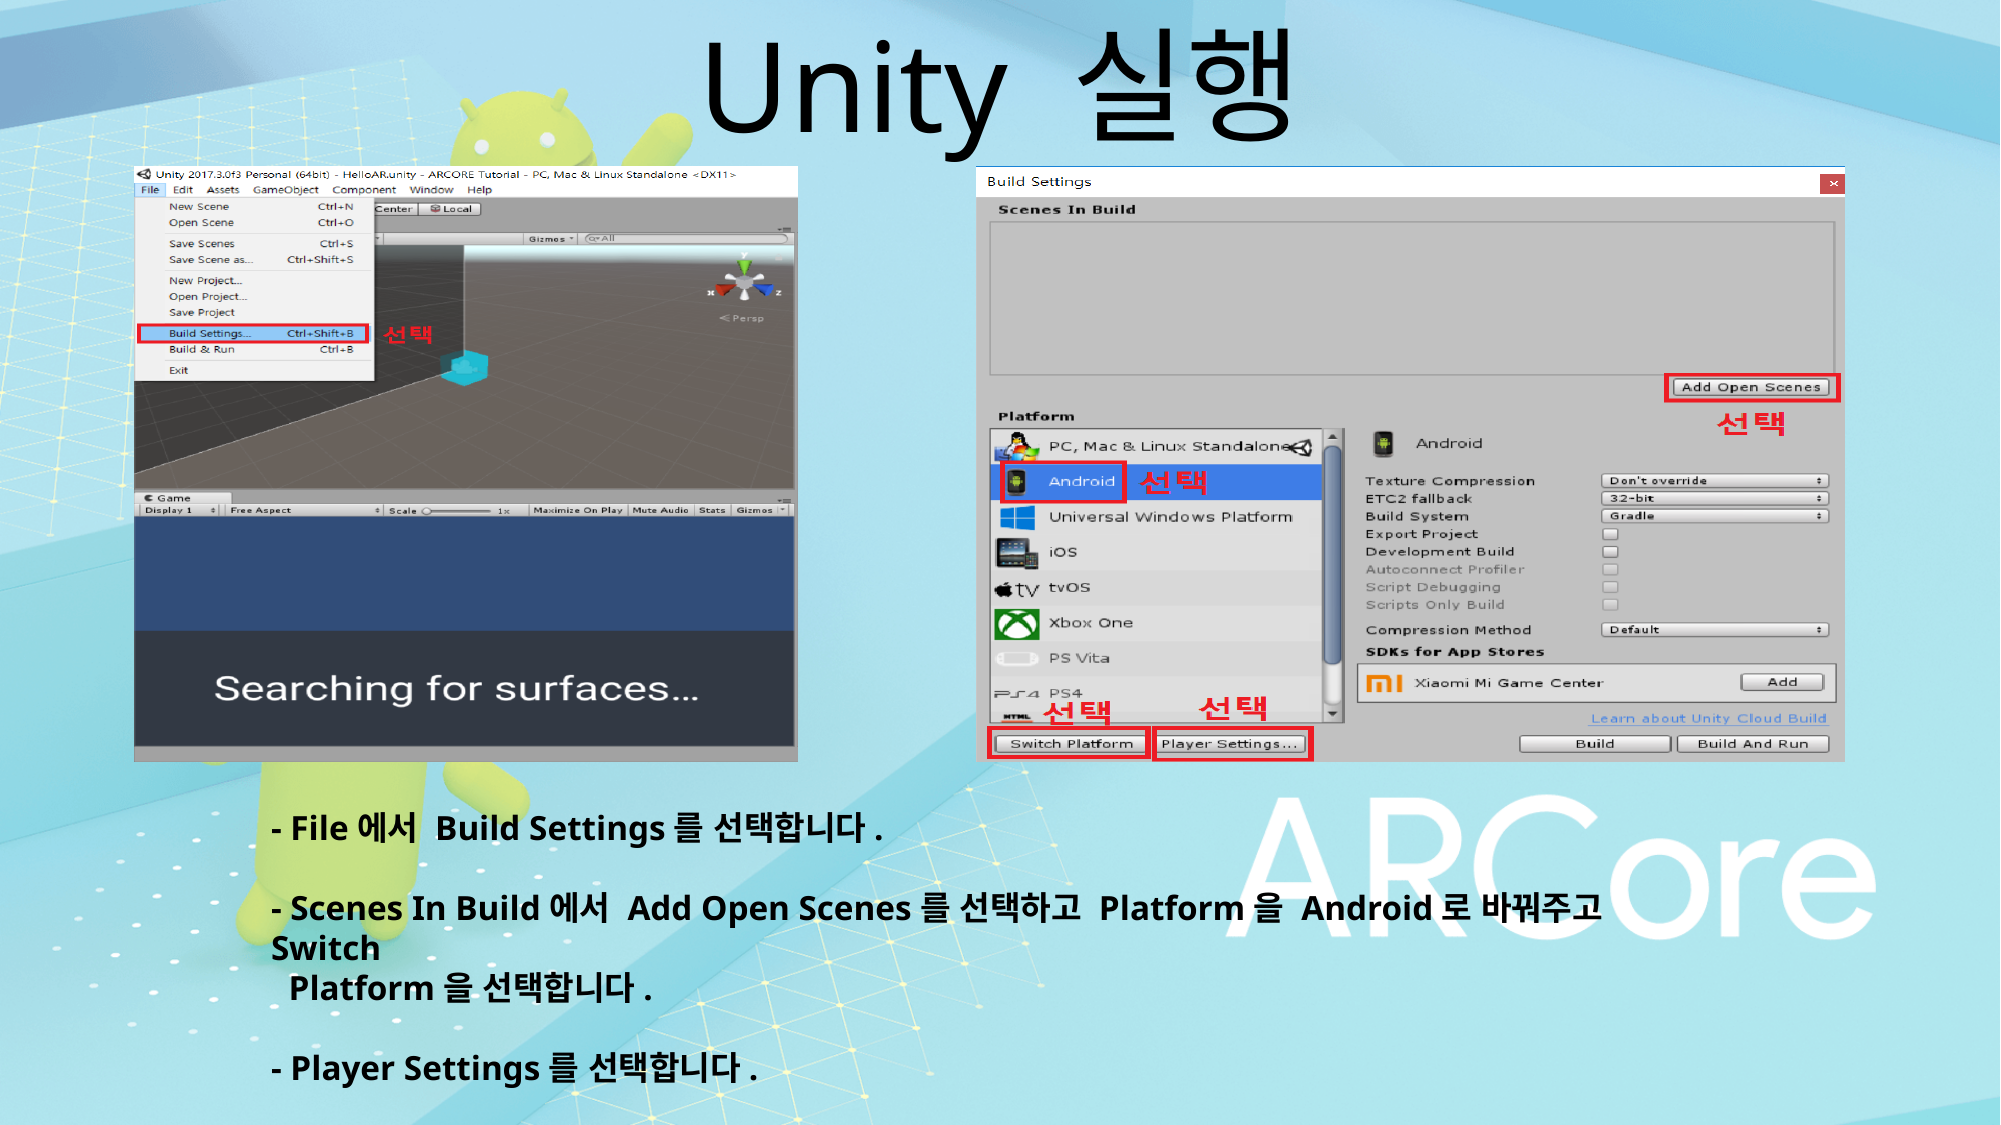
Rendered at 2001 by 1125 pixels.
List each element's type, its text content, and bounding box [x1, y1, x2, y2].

text_box - File에서 Build Settings를 선택합니다. - Scenes In Build에서 Add Open Scenes를 선택하고 Platform을 Android로 바꿔주고 Switch Platform을 선택합니다. - Player Settings를 선택합니다. [256, 799, 1744, 1094]
picture [976, 166, 1845, 762]
text_box Unity 실행 [0, 0, 2000, 165]
picture [134, 166, 798, 762]
